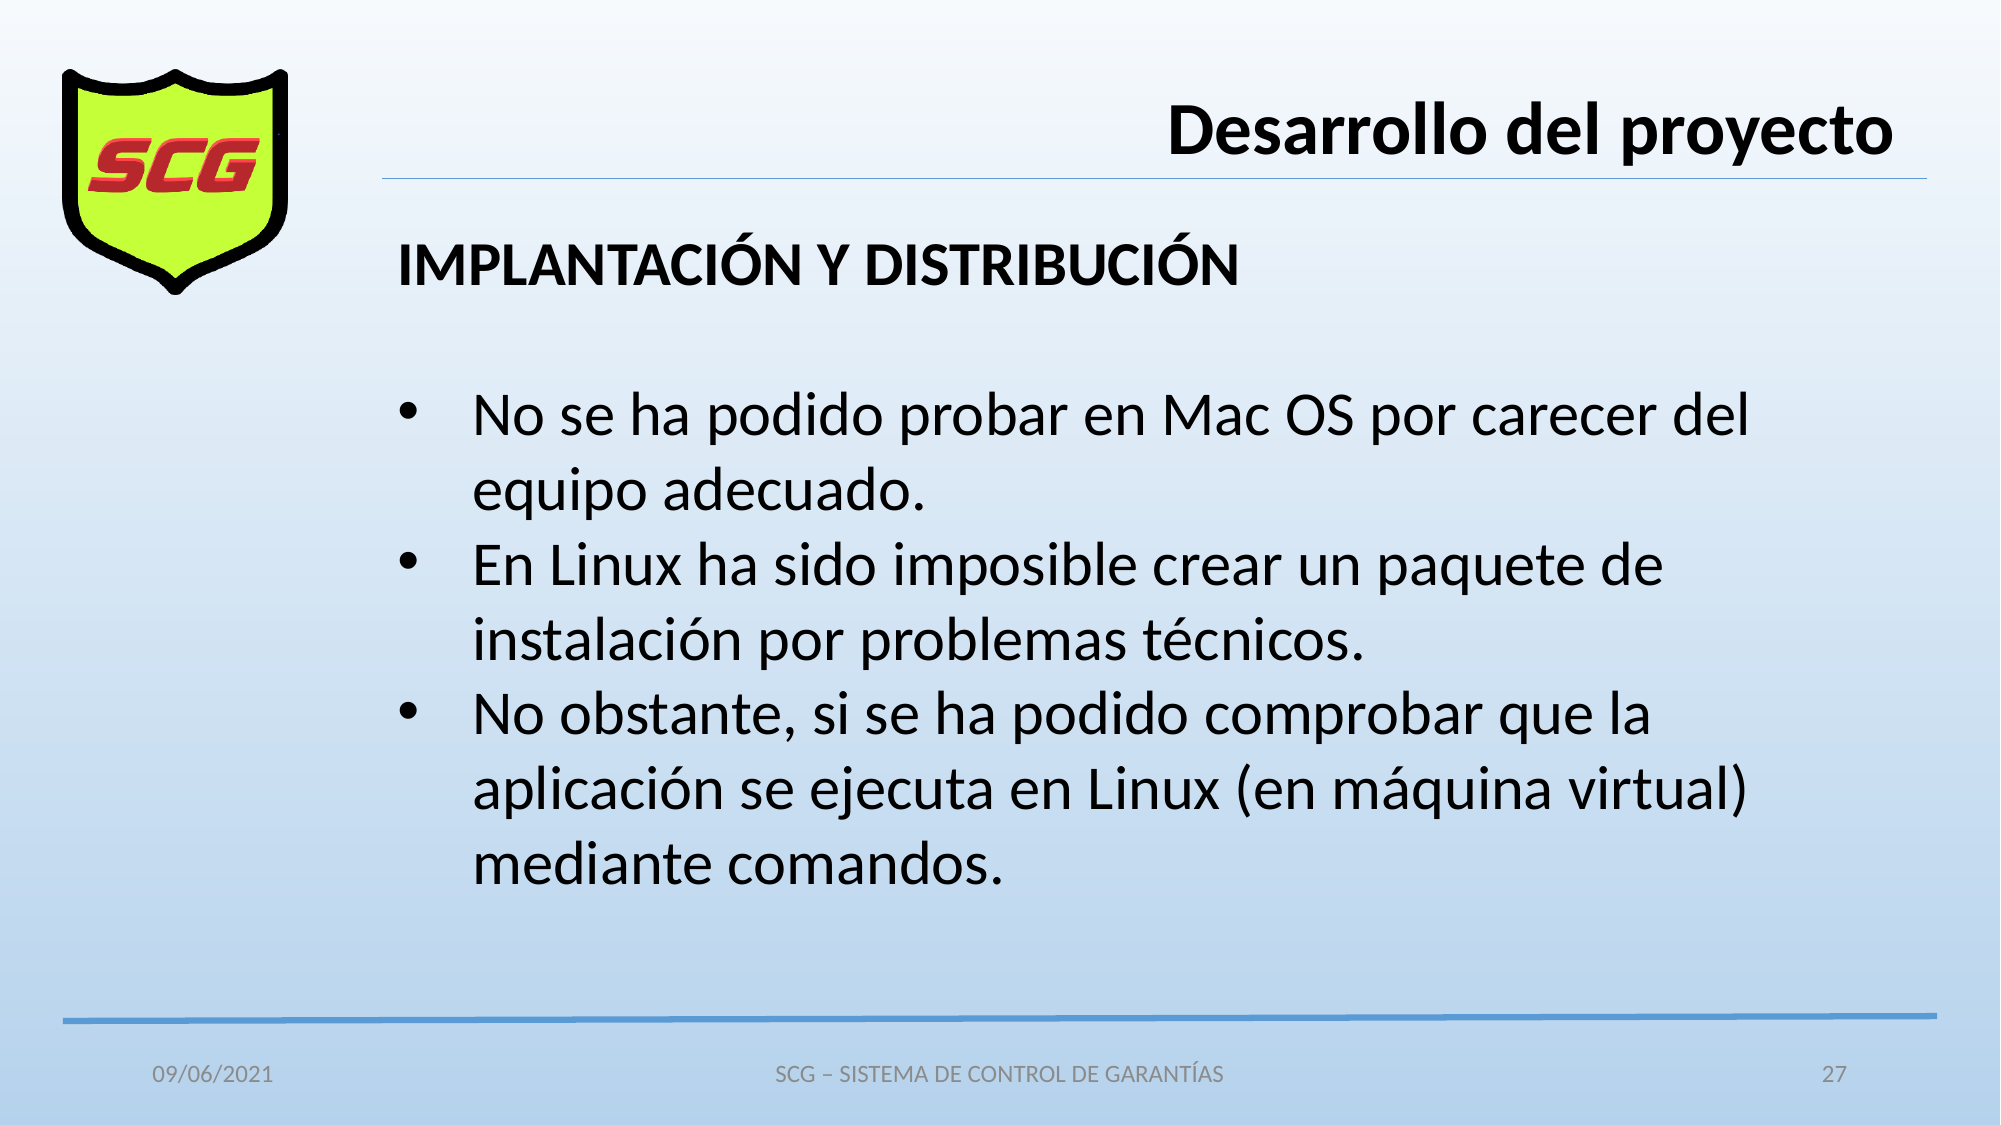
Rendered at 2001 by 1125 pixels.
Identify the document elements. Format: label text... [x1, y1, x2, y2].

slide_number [137, 1042, 588, 1103]
slide_number 27 [1412, 1042, 1863, 1103]
text_box Desarrollo del proyecto [815, 72, 1927, 178]
picture [62, 69, 288, 295]
text_box IMPLANTACIÓN Y DISTRIBUCIÓN No se ha podido probar en Mac OS por carecer del equipo adecuado. En Linux ha sido imposible crear un paquete de instalación por problemas técnicos. No obstante, si se ha podido comprobar que la aplicación se ejecuta en Linux (en máquina virtual) mediante comandos. [382, 215, 1934, 905]
footer SCG – SISTEMA DE CONTROL DE GARANTÍAS [662, 1042, 1338, 1103]
